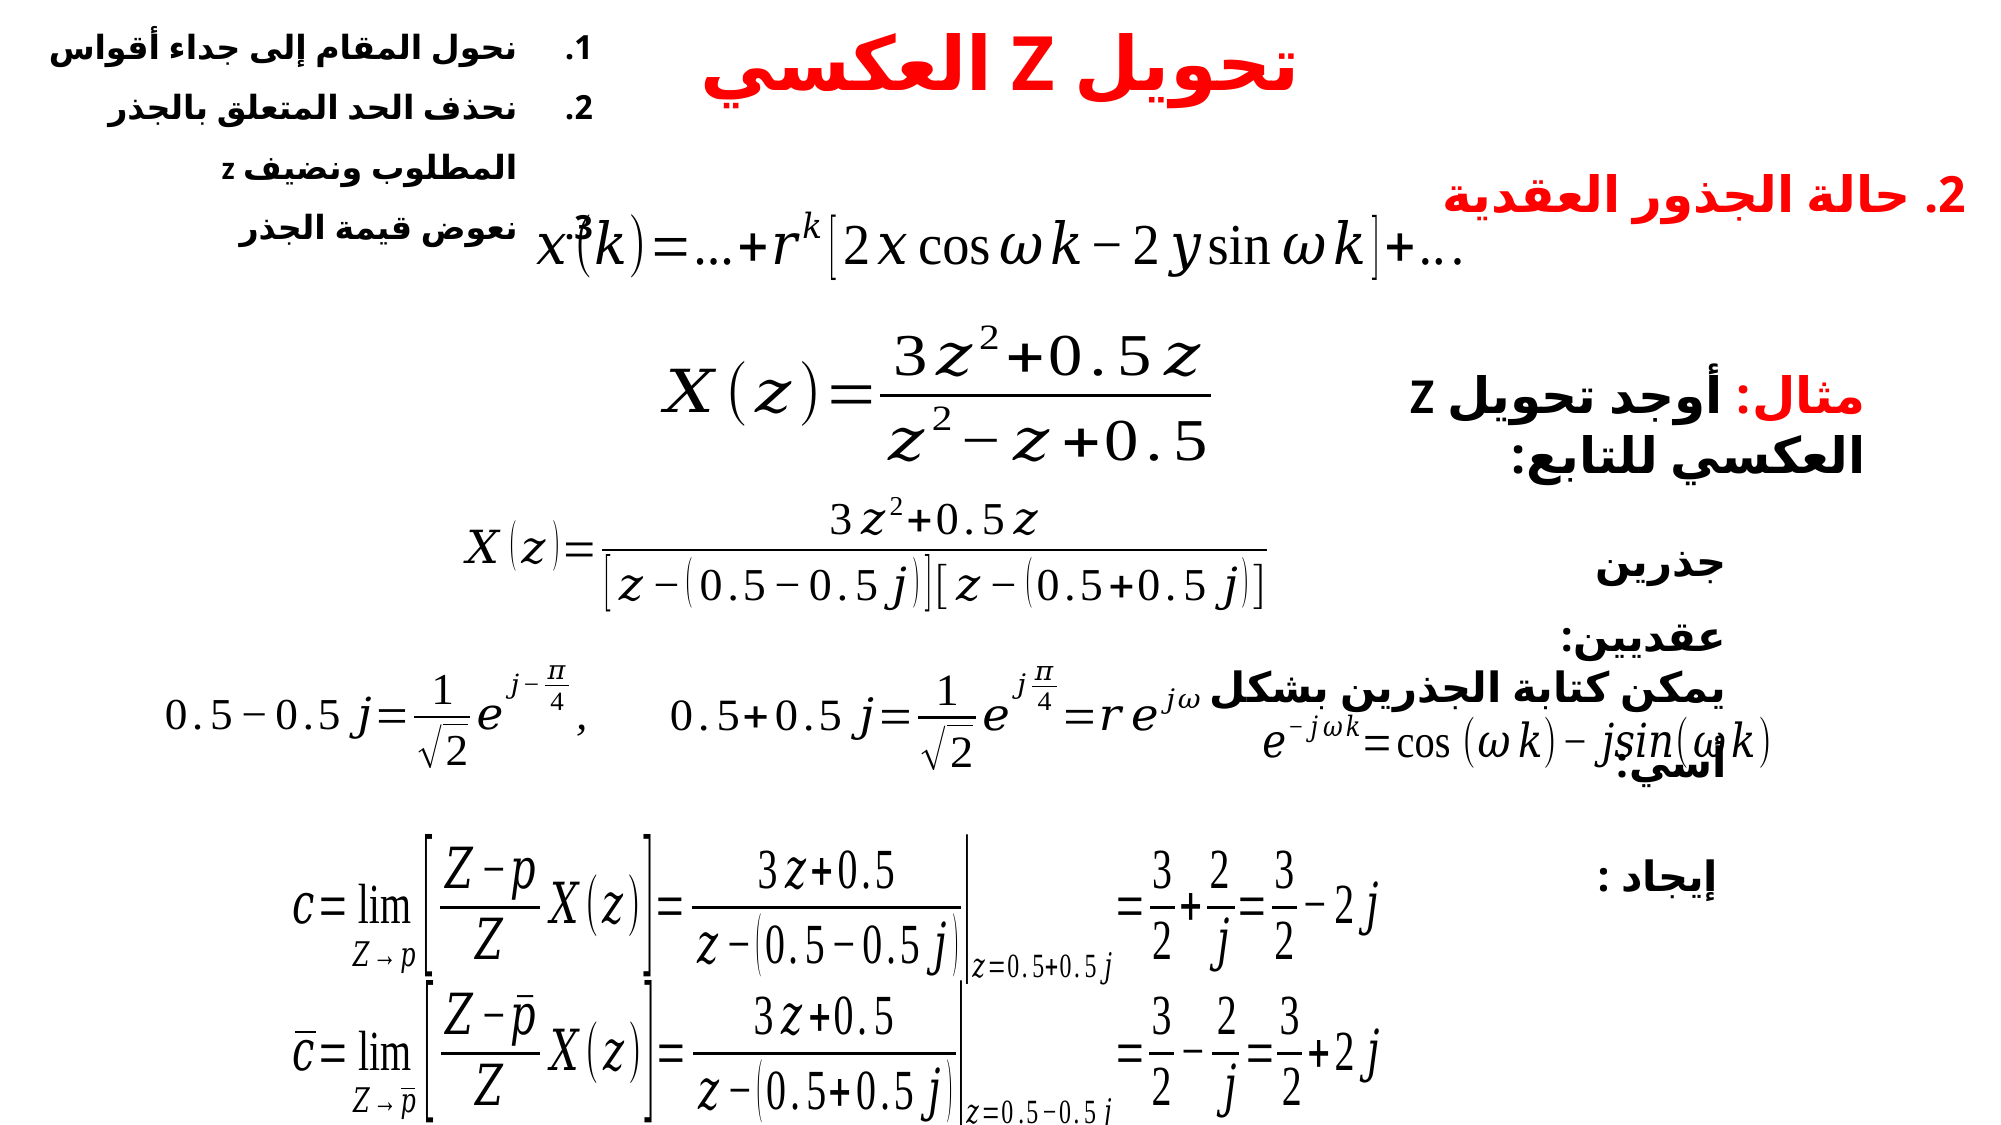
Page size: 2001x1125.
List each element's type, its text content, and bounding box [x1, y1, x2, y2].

text_box 2. حالة الجذور العقدية [1427, 125, 1981, 231]
text_box جذرين عقديين: [1453, 502, 1742, 627]
text_box يمكن كتابة الجذرين بشكل أسي: [1171, 627, 1742, 793]
text_box مثال: أوجد تحويل Z العكسي للتابع: [1234, 356, 1881, 491]
title تحويل Z العكسي [608, 0, 1863, 134]
text_box نحول المقام إلى جداء أقواس نحذف الحد المتعلق بالجذر المطلوب ونضيف z نعوض قيمة الجذر [0, 0, 608, 254]
